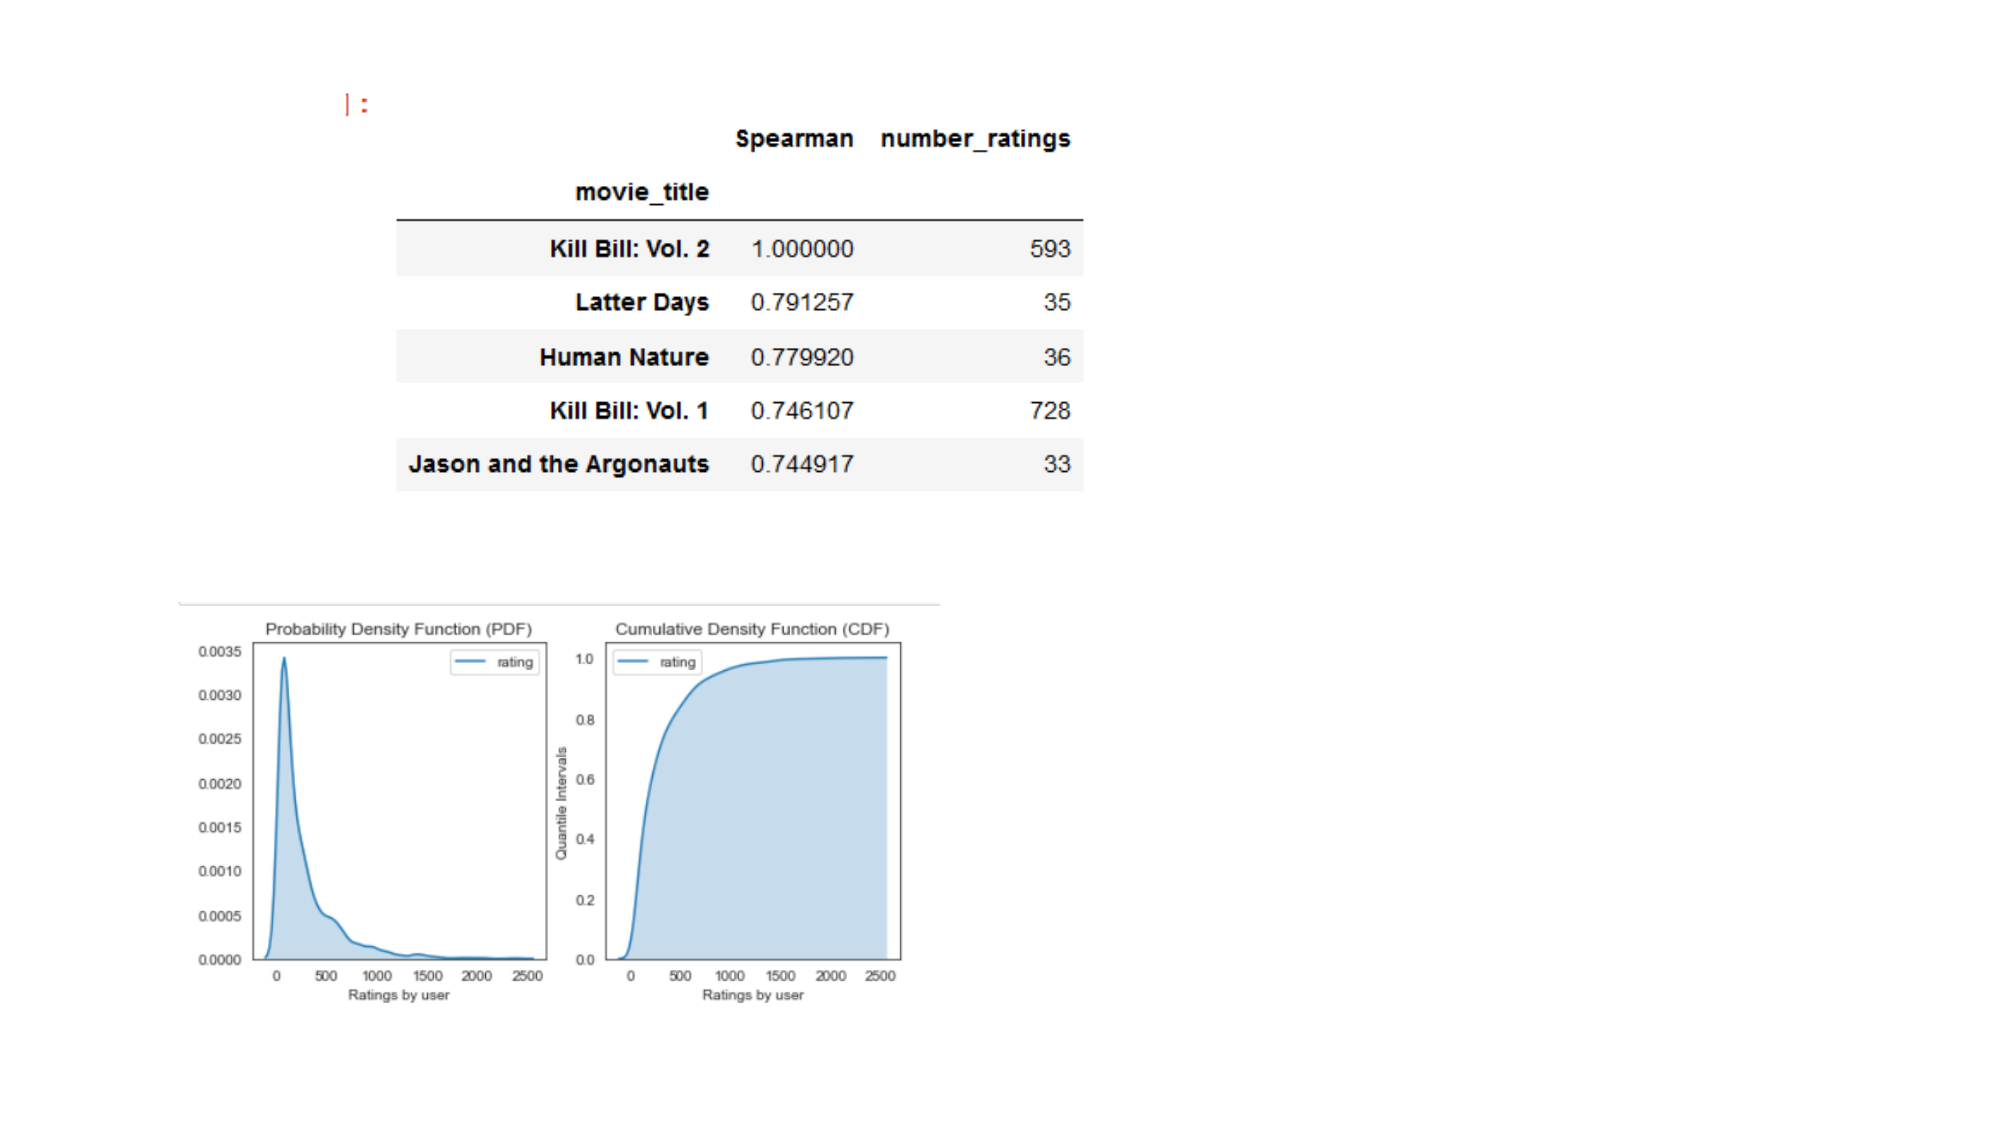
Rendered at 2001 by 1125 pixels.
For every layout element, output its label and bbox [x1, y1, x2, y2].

picture [165, 602, 941, 1020]
picture [345, 86, 1120, 523]
